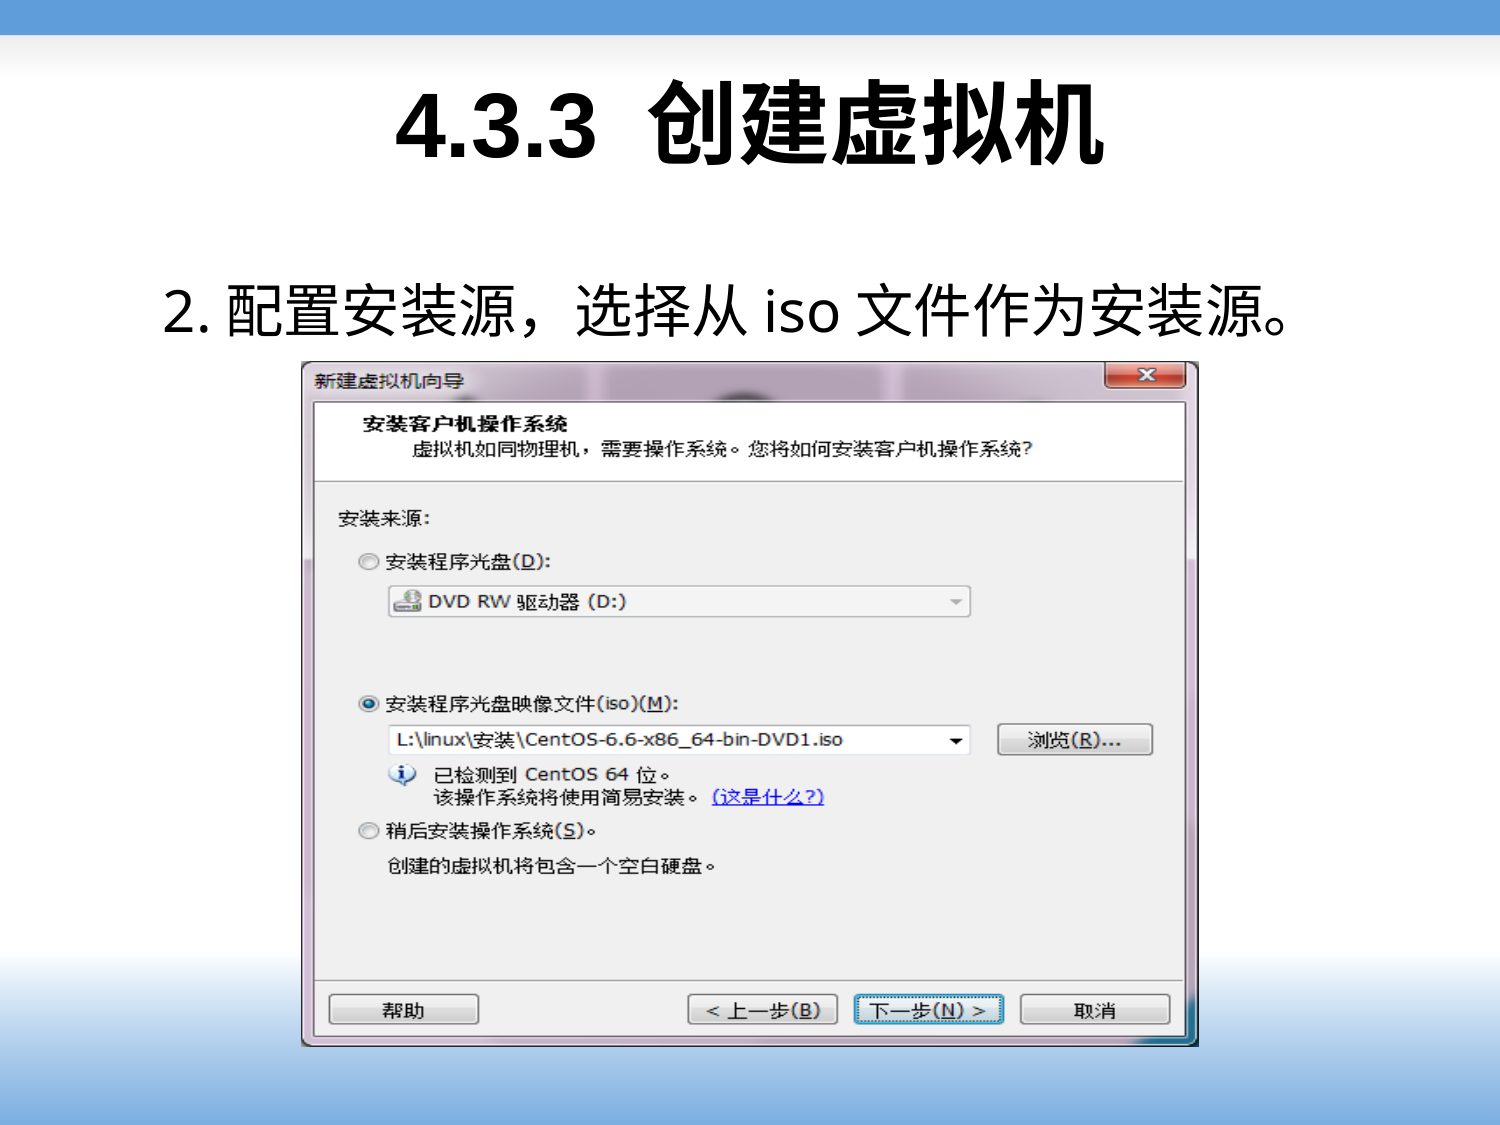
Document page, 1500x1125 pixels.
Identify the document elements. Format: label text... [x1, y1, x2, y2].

picture [300, 361, 1200, 1048]
list 2.配置安装源，选择从iso文件作为安装源。 [147, 267, 1353, 1000]
title 4.3.3 创建虚拟机 [134, 58, 1366, 247]
